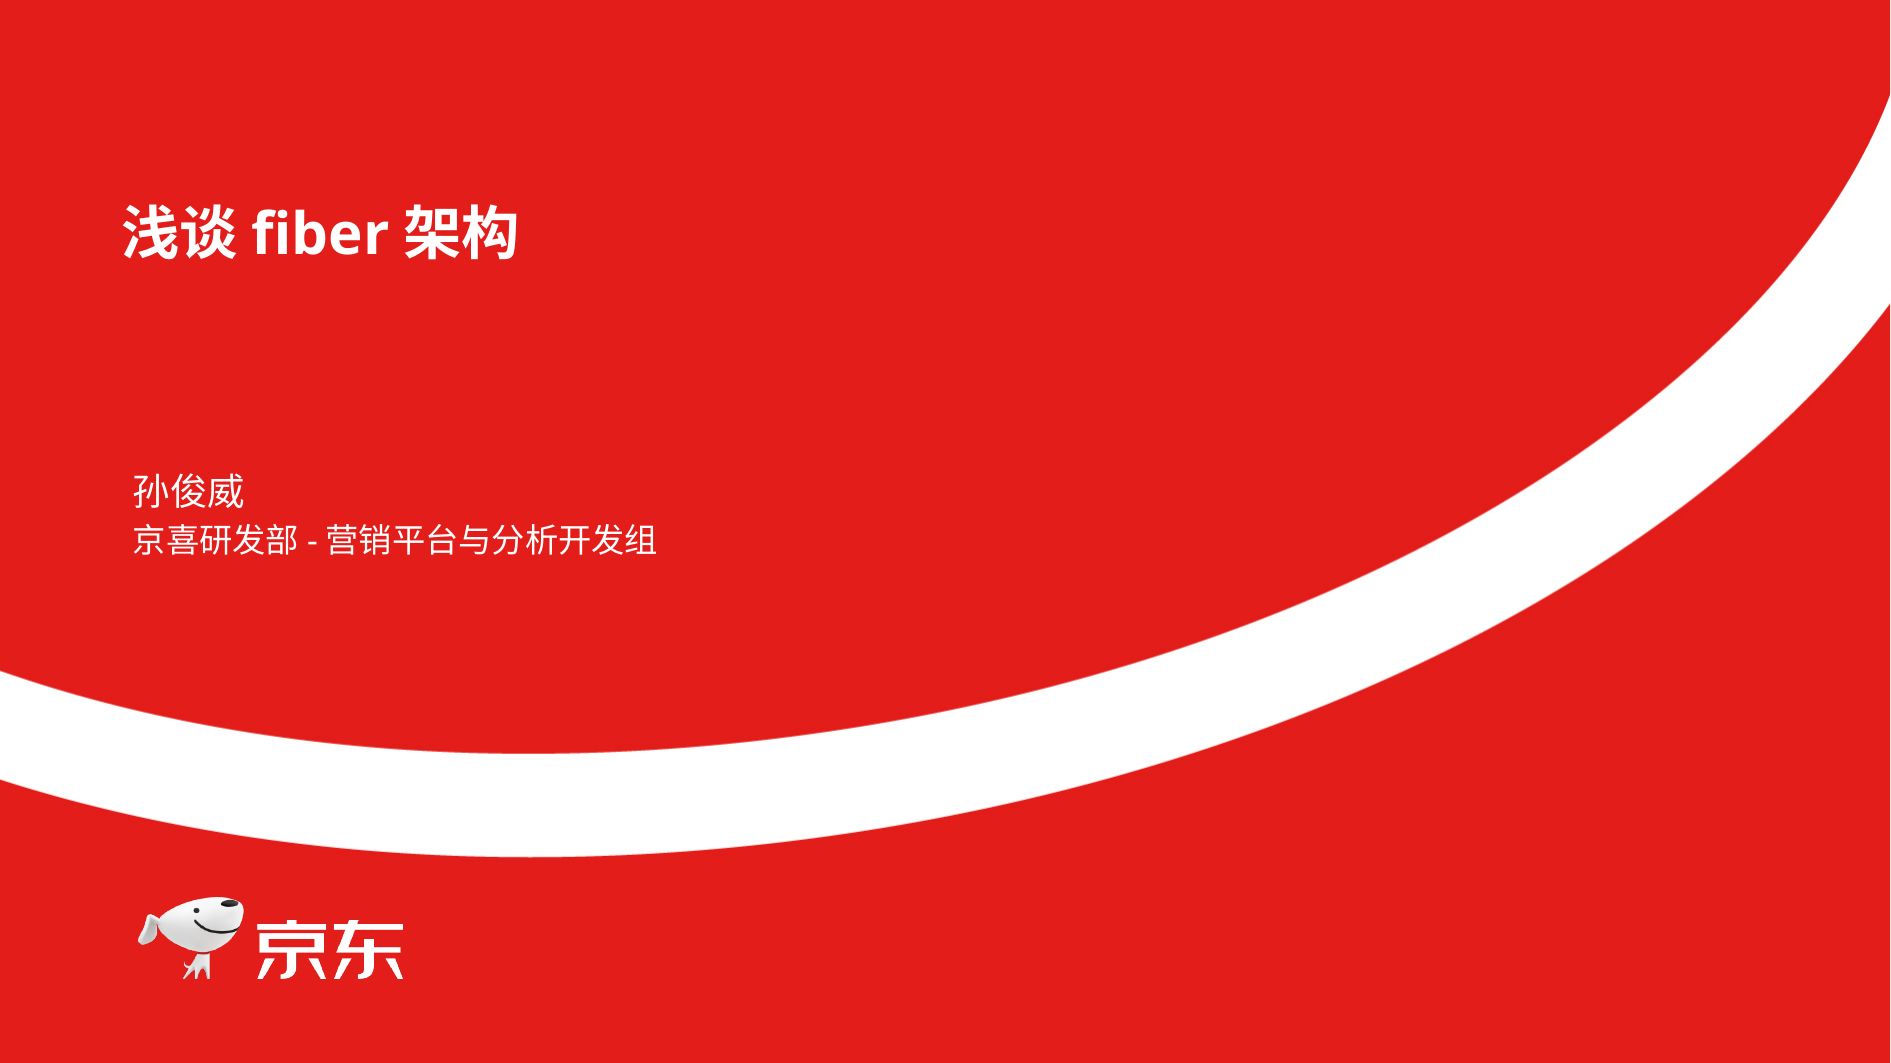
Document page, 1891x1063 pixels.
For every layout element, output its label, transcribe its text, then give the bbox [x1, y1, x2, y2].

picture [0, 0, 1891, 1063]
list 浅谈fiber架构 [106, 188, 1772, 326]
list 孙俊威 京喜研发部-营销平台与分析开发组 [118, 460, 1063, 508]
